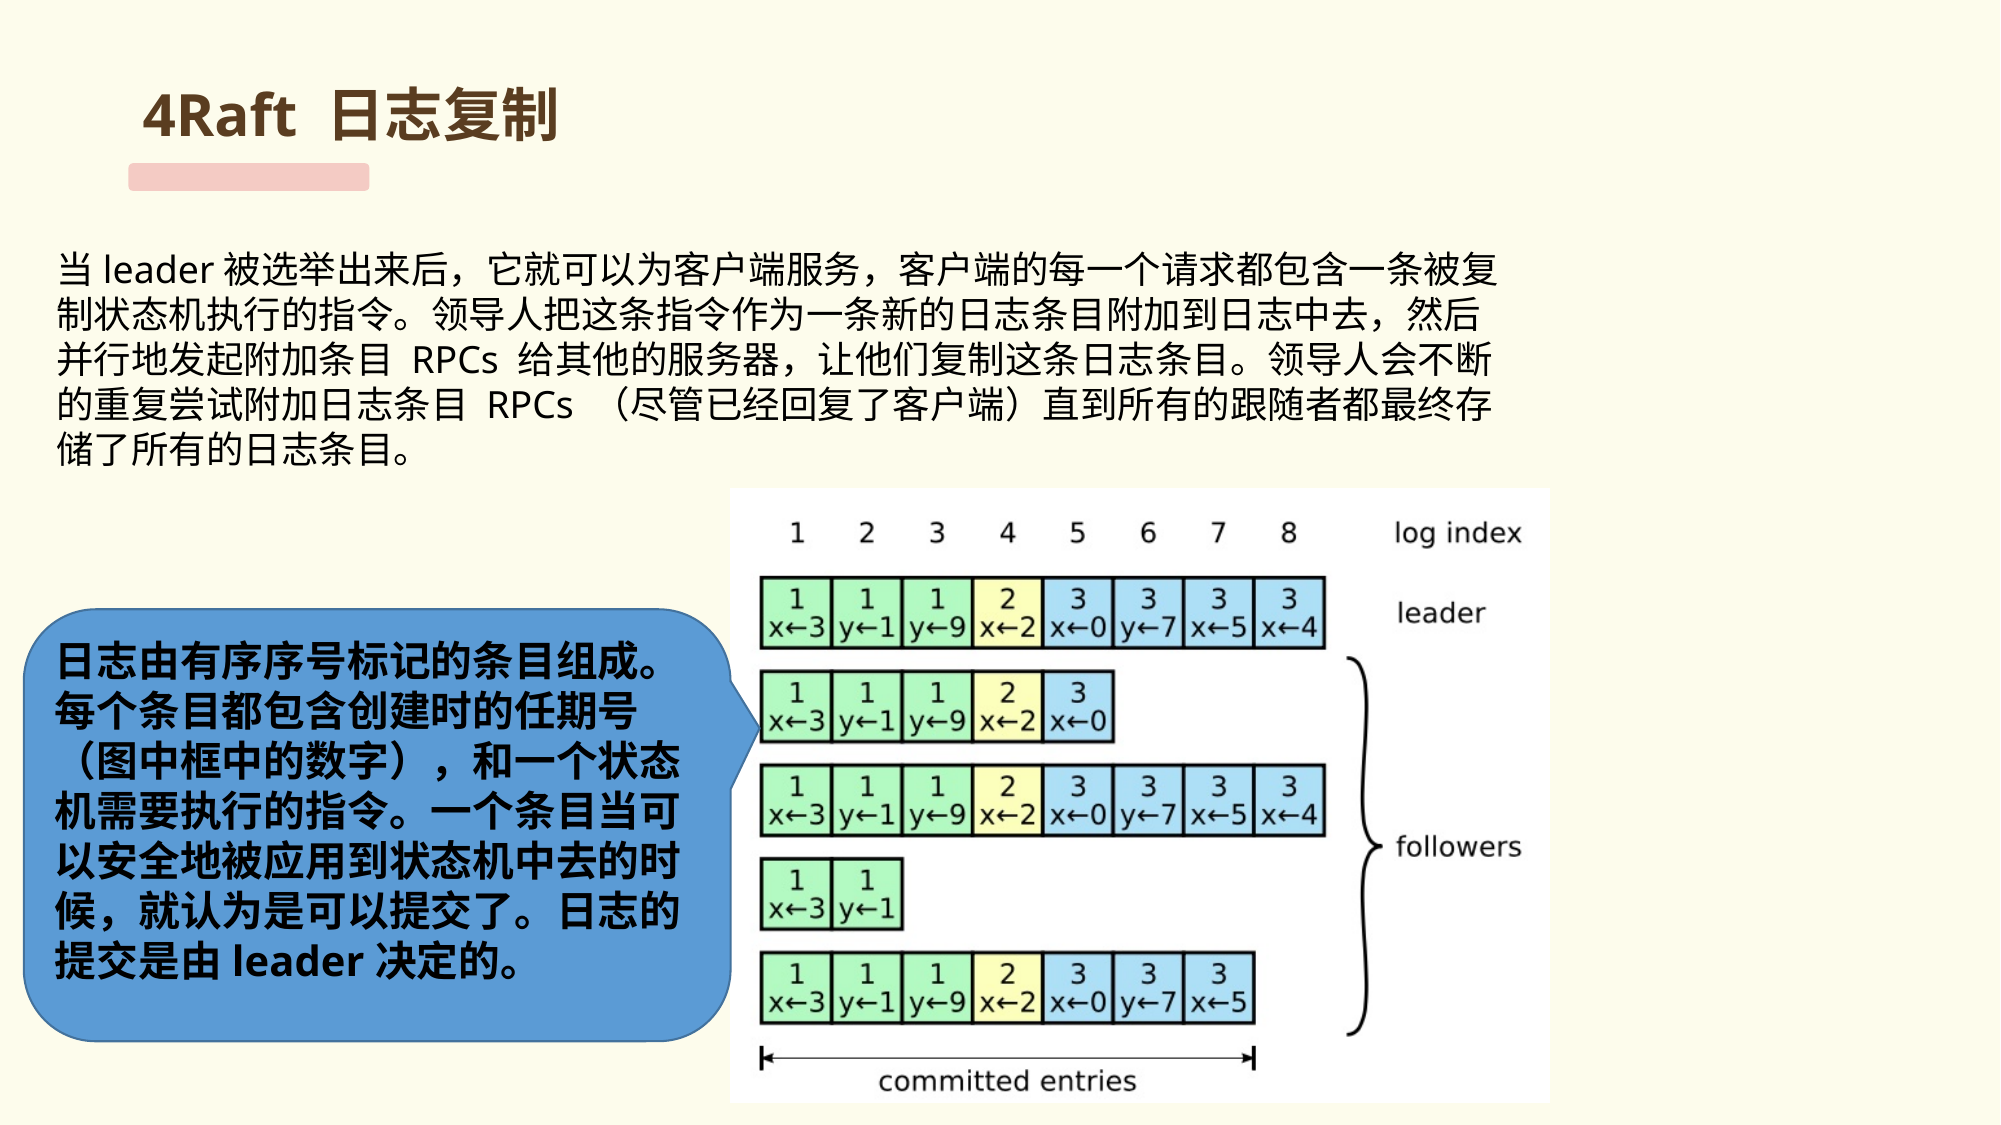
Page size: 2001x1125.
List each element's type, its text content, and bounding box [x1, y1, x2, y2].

text_box [22, 634, 728, 1043]
text_box [127, 162, 371, 192]
picture [730, 488, 1550, 1103]
text_box 当leader被选举出来后，它就可以为客户端服务，客户端的每一个请求都包含一条被复制状态机执行的指令。领导人把这条指令作为一条新的日志条目附加到日志中去，然后并行地发起附加条目 RPCs 给其他的服务器，让他们复制这条日志条目。领导人会不断的重复尝试附加日志条目 RPCs （尽管已经回复了客户端）直到所有的跟随者都最终存储了所有的日志条目。 [41, 238, 1528, 524]
text_box 日志由有序序号标记的条目组成。每个条目都包含创建时的任期号（图中框中的数字），和一个状态机需要执行的指令。一个条目当可以安全地被应用到状态机中去的时候，就认为是可以提交了。日志的提交是由leader决定的。 [40, 626, 730, 992]
text_box 4Raft 日志复制 [127, 70, 575, 156]
text_box [48, 608, 707, 626]
